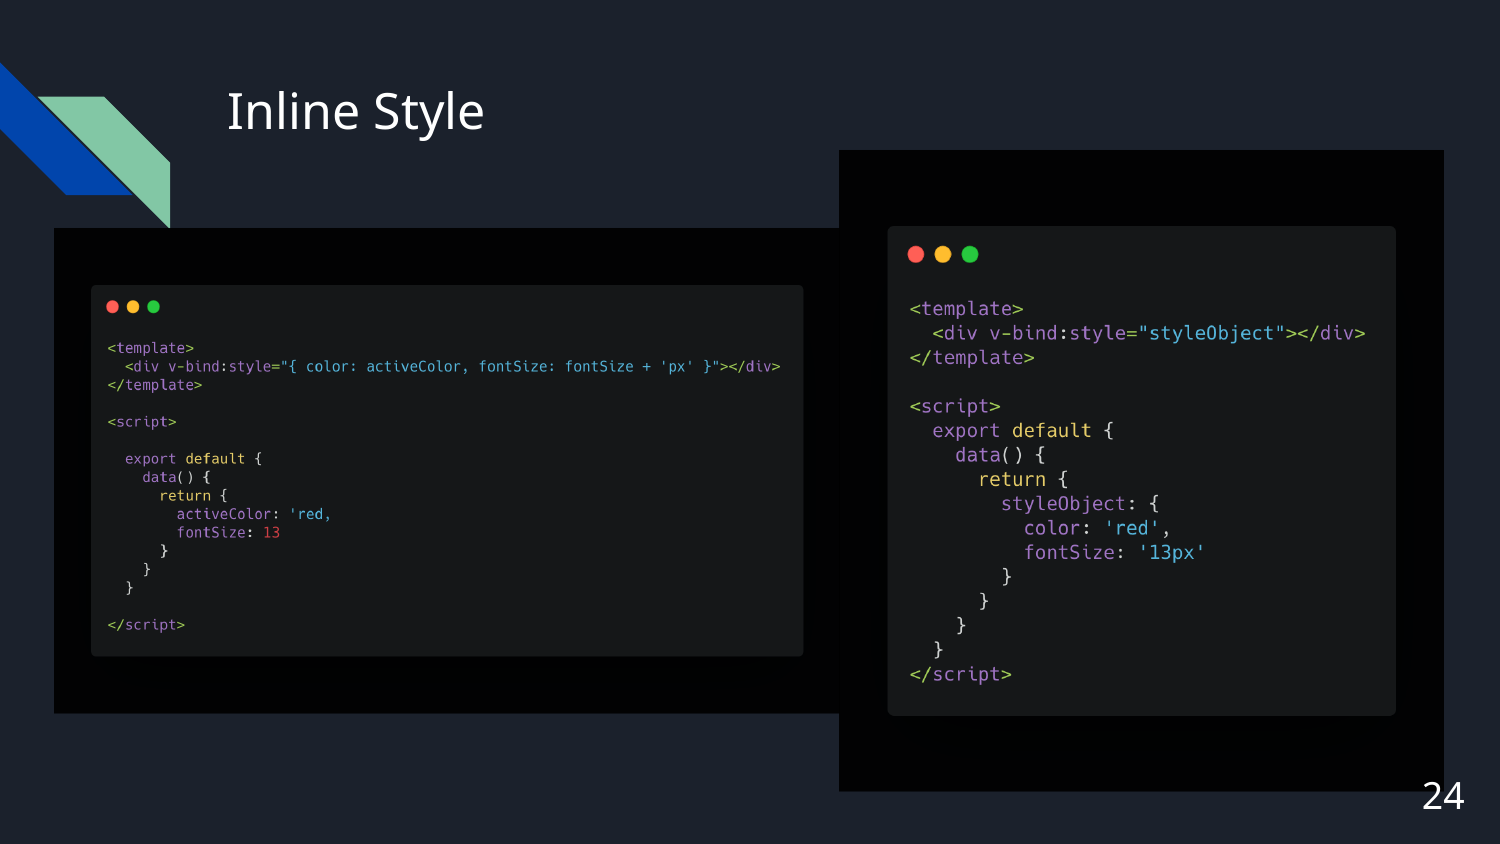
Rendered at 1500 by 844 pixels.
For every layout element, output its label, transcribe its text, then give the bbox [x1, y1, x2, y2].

title Inline Style [212, 64, 1368, 152]
slide_number ‹#› [1389, 764, 1480, 830]
picture [53, 149, 1444, 792]
